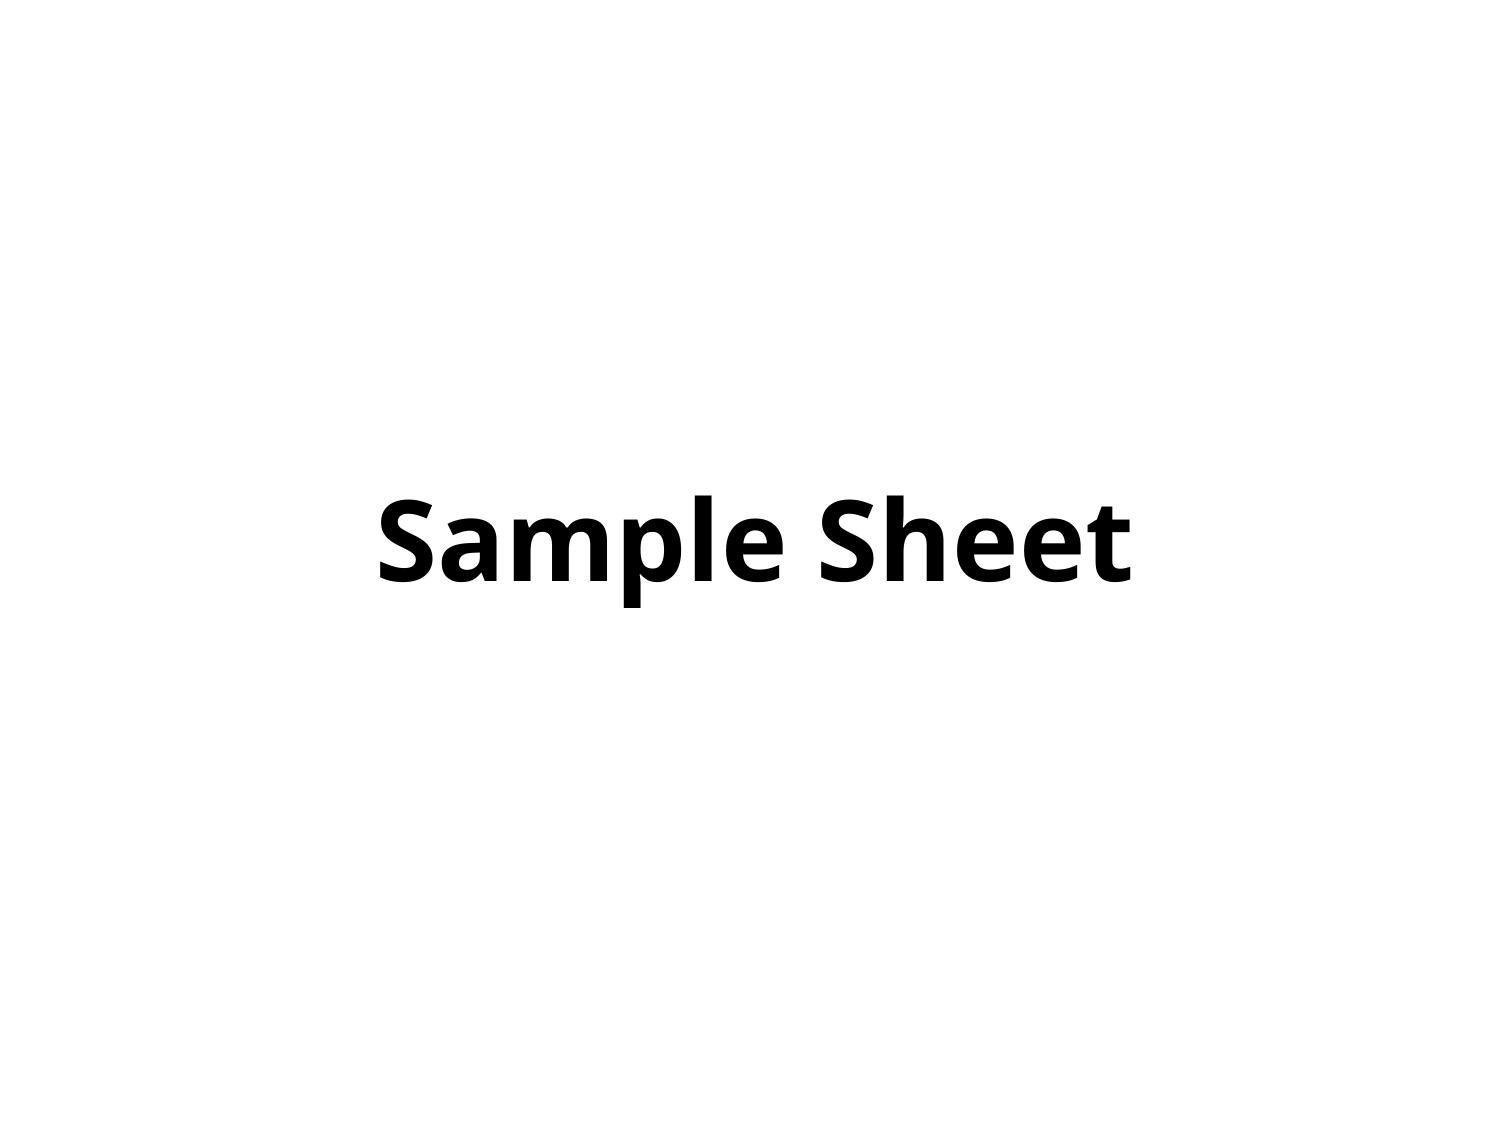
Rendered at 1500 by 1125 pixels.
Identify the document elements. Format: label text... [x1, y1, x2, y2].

text_box Sample Sheet [76, 461, 1434, 612]
